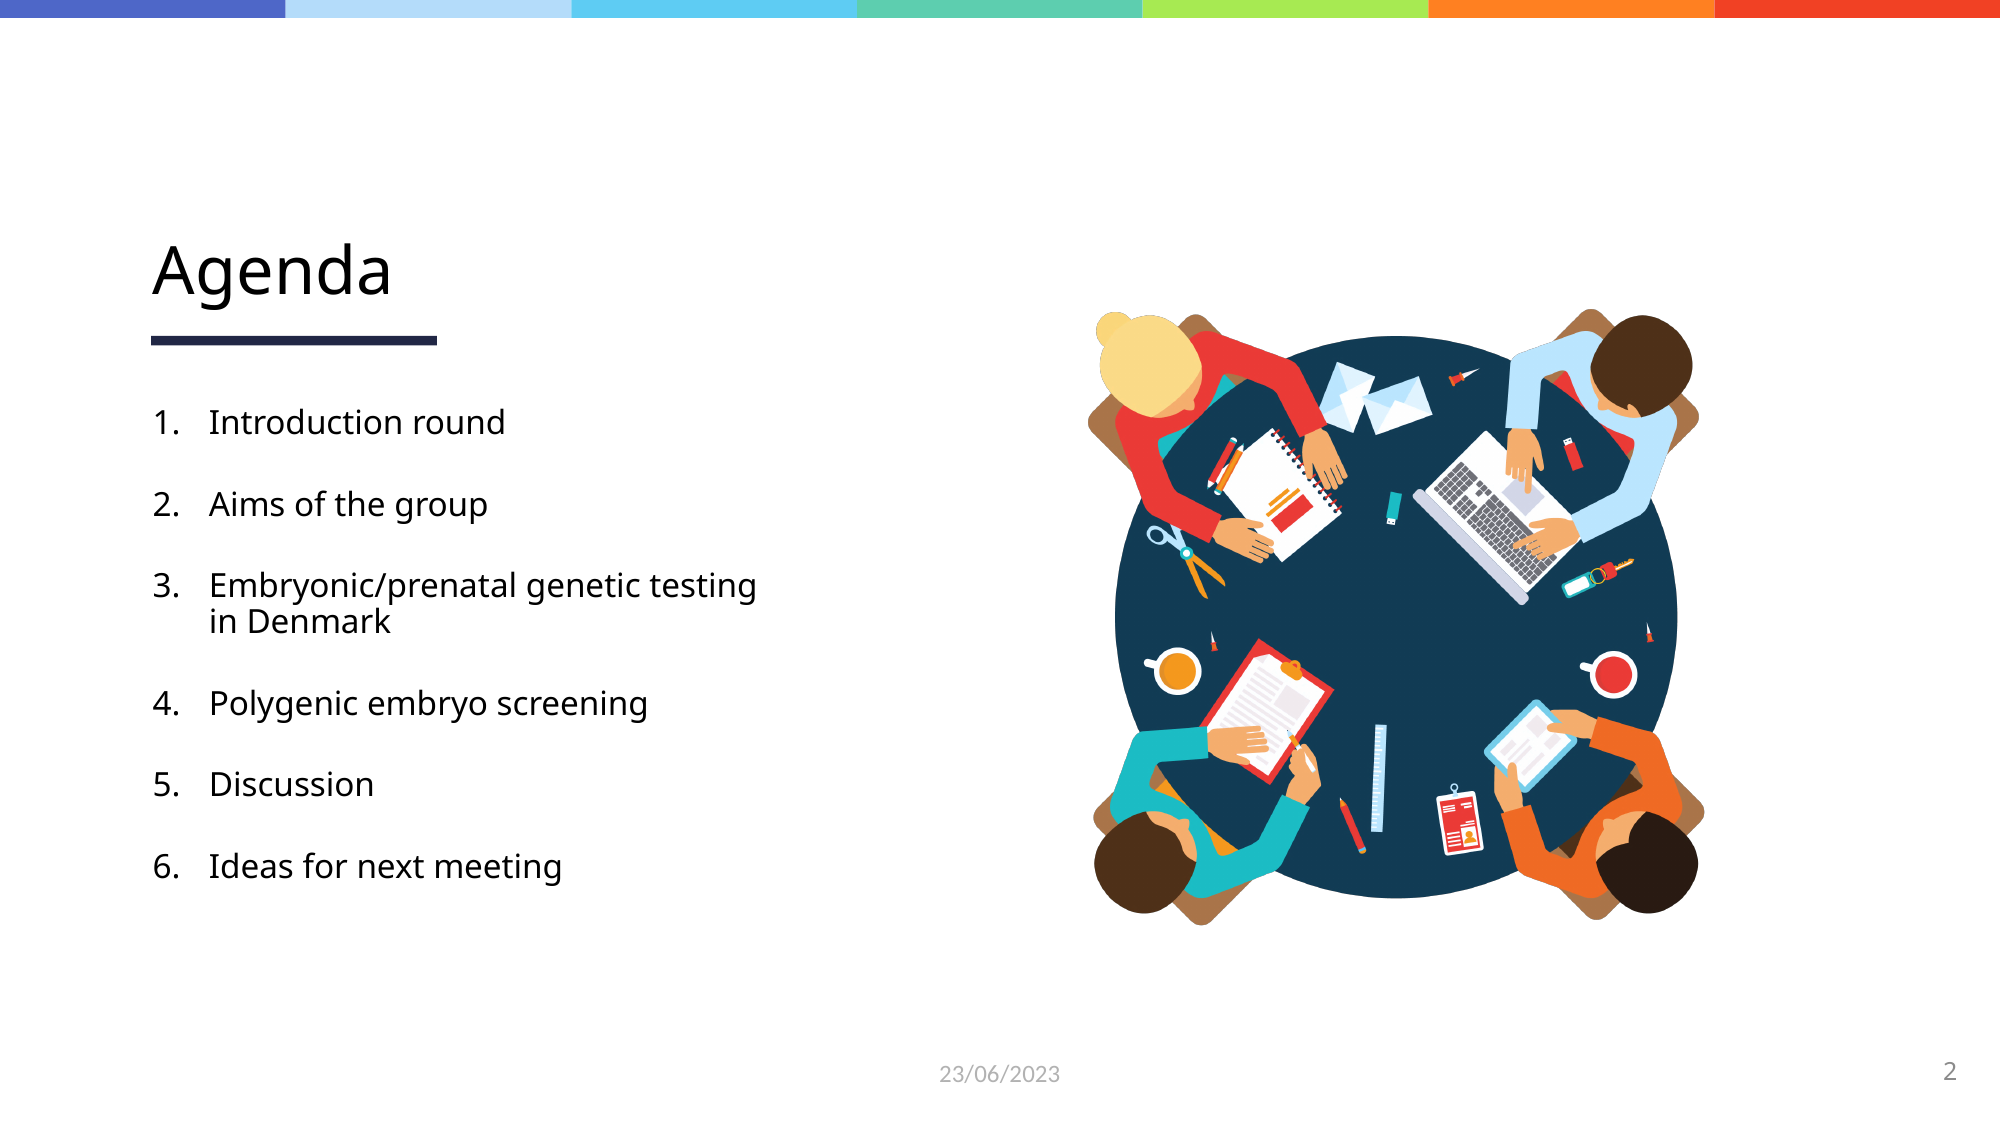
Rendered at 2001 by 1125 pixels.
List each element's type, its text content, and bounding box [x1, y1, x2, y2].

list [1050, 271, 1742, 963]
slide_number 2 [1904, 1042, 1973, 1103]
list Introduction round Aims of the group Embryonic/prenatal genetic testing in Denmark Polygenic embryo screening Discussion Ideas for next meeting [137, 398, 783, 963]
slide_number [774, 1042, 1225, 1103]
title Agenda [137, 75, 783, 317]
